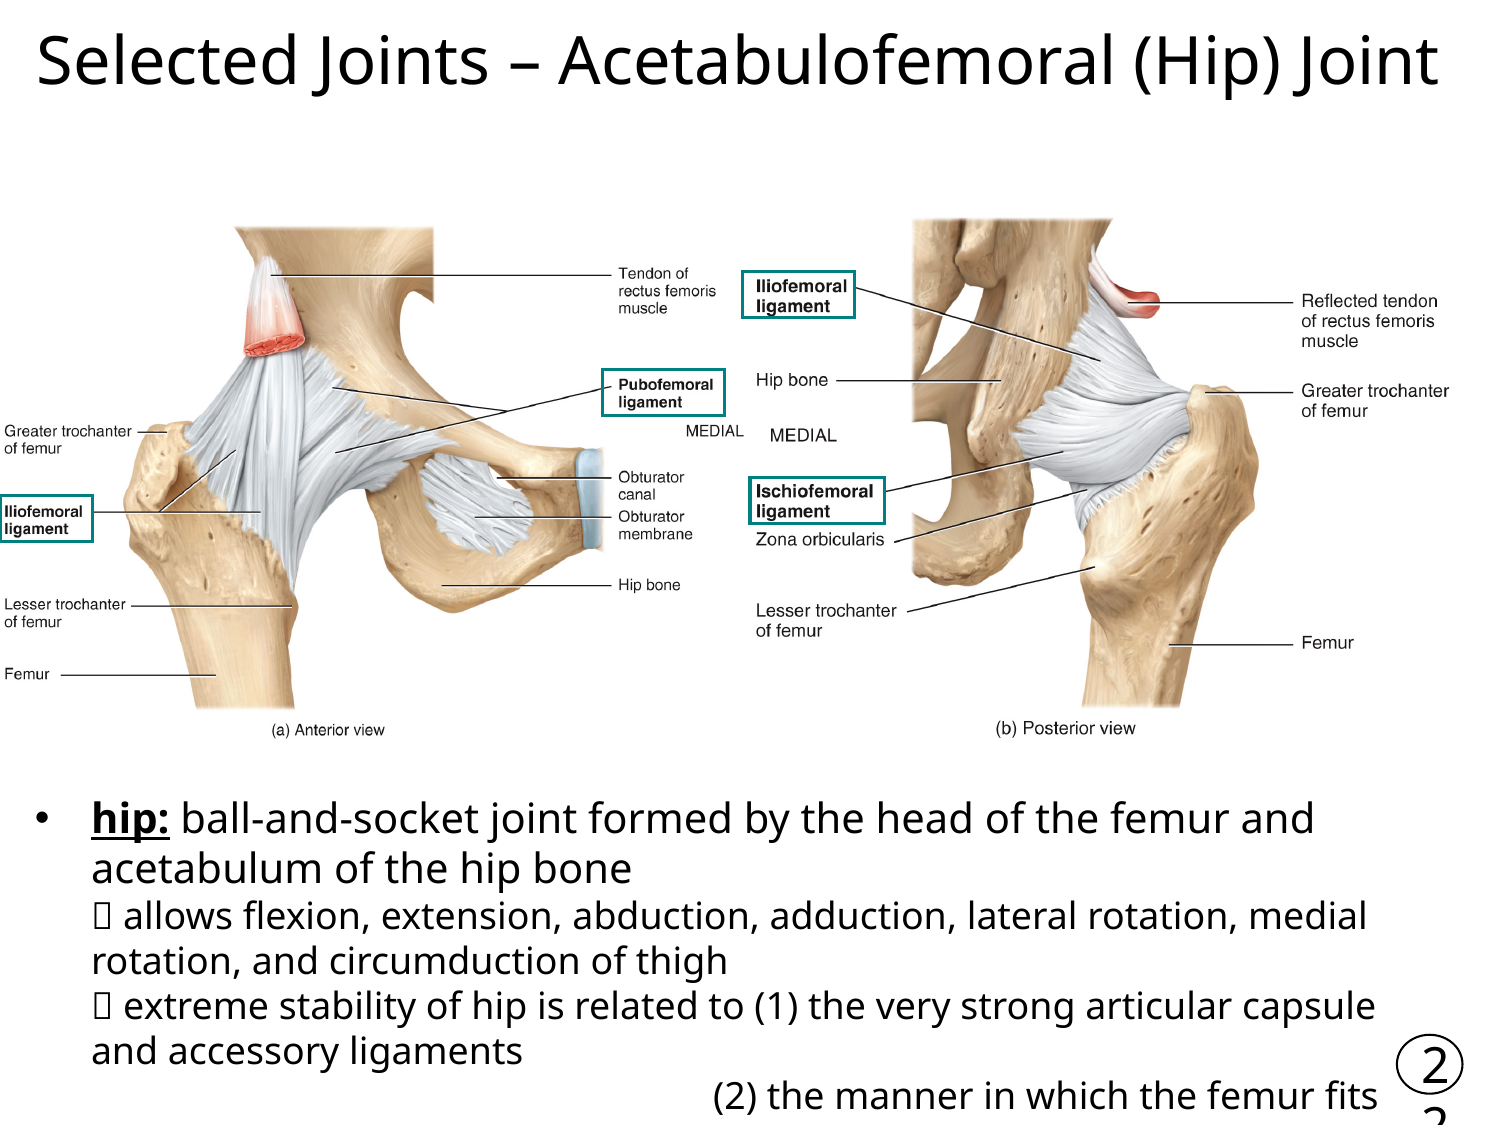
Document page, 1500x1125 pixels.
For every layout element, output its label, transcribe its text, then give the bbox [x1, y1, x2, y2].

text_box 22 [1421, 1026, 1465, 1125]
text_box [1421, 1033, 1464, 1095]
picture [0, 213, 1455, 742]
text_box hip: ball-and-socket joint formed by the head of the femur and acetabulum of the hip bone  allows flexion, extension, abduction, adduction, lateral rotation, medial rotation, and circumduction of thigh  extreme stability of hip is related to (1) the very strong articular capsule and accessory ligaments (2) the manner in which the femur fits into the acetabulum (3) muscles surrounding the joint [19, 784, 1421, 1125]
text_box Selected Joints – Acetabulofemoral (Hip) Joint [21, 10, 1500, 106]
